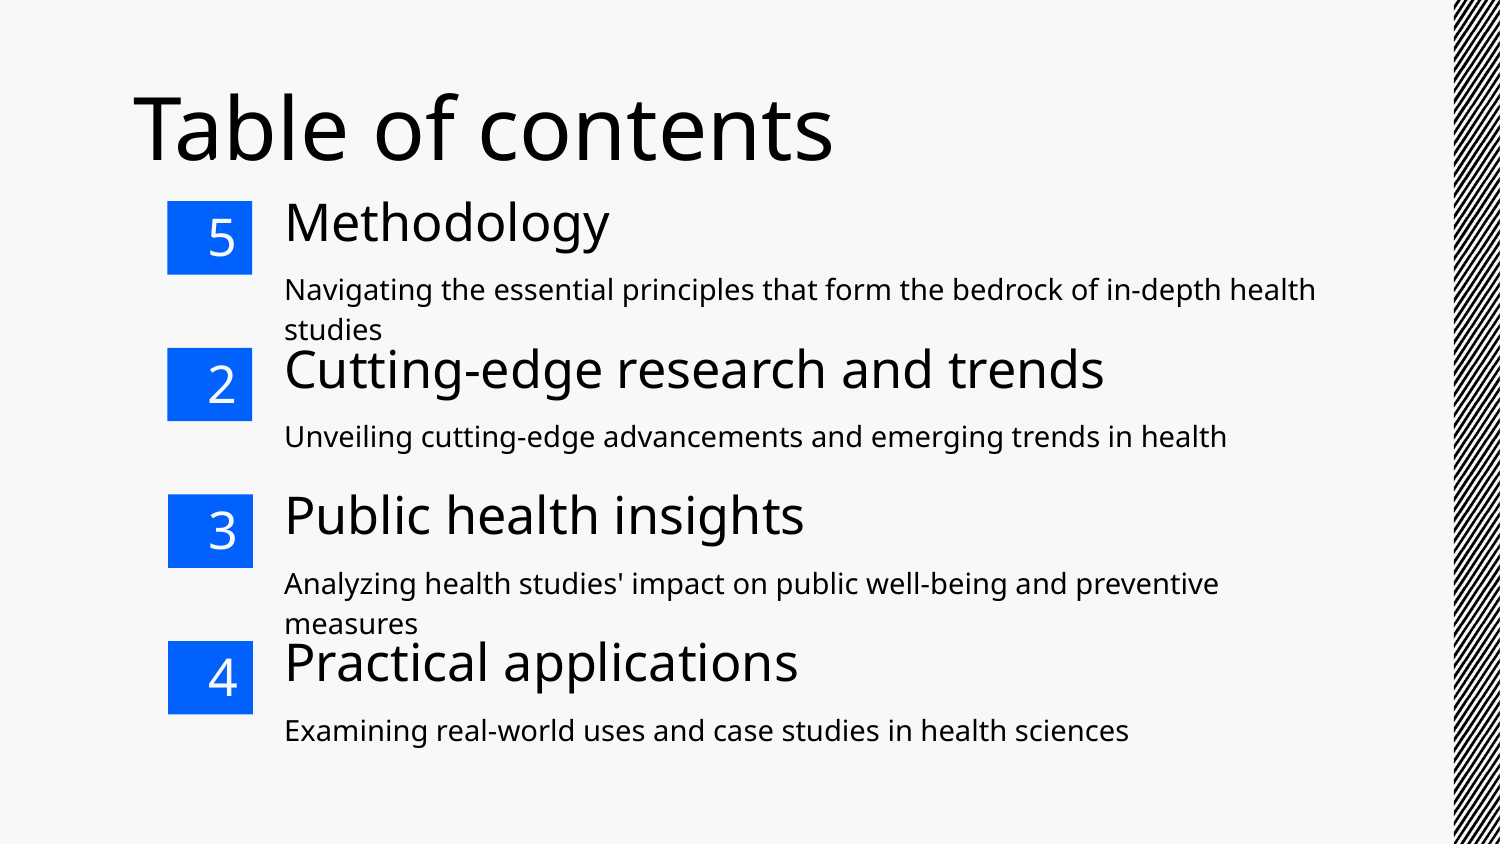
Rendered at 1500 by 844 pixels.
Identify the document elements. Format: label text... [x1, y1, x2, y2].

subtitle Methodology [269, 178, 1333, 253]
subtitle Examining real-world uses and case studies in health sciences [269, 693, 1333, 753]
title 02 [167, 347, 253, 422]
title 04 [168, 641, 253, 715]
subtitle Analyzing health studies' impact on public well-being and preventive measures [269, 546, 1333, 607]
subtitle Unveiling cutting-edge advancements and emerging trends in health [269, 399, 1333, 460]
title Table of contents [118, 72, 1382, 167]
title 03 [168, 494, 253, 568]
picture [1453, 0, 1500, 844]
title 05 [167, 201, 253, 275]
subtitle Practical applications [269, 618, 1333, 693]
subtitle Cutting-edge research and trends [269, 325, 1333, 399]
subtitle Navigating the essential principles that form the bedrock of in-depth health studies [269, 253, 1333, 313]
subtitle Public health insights [269, 472, 1333, 546]
